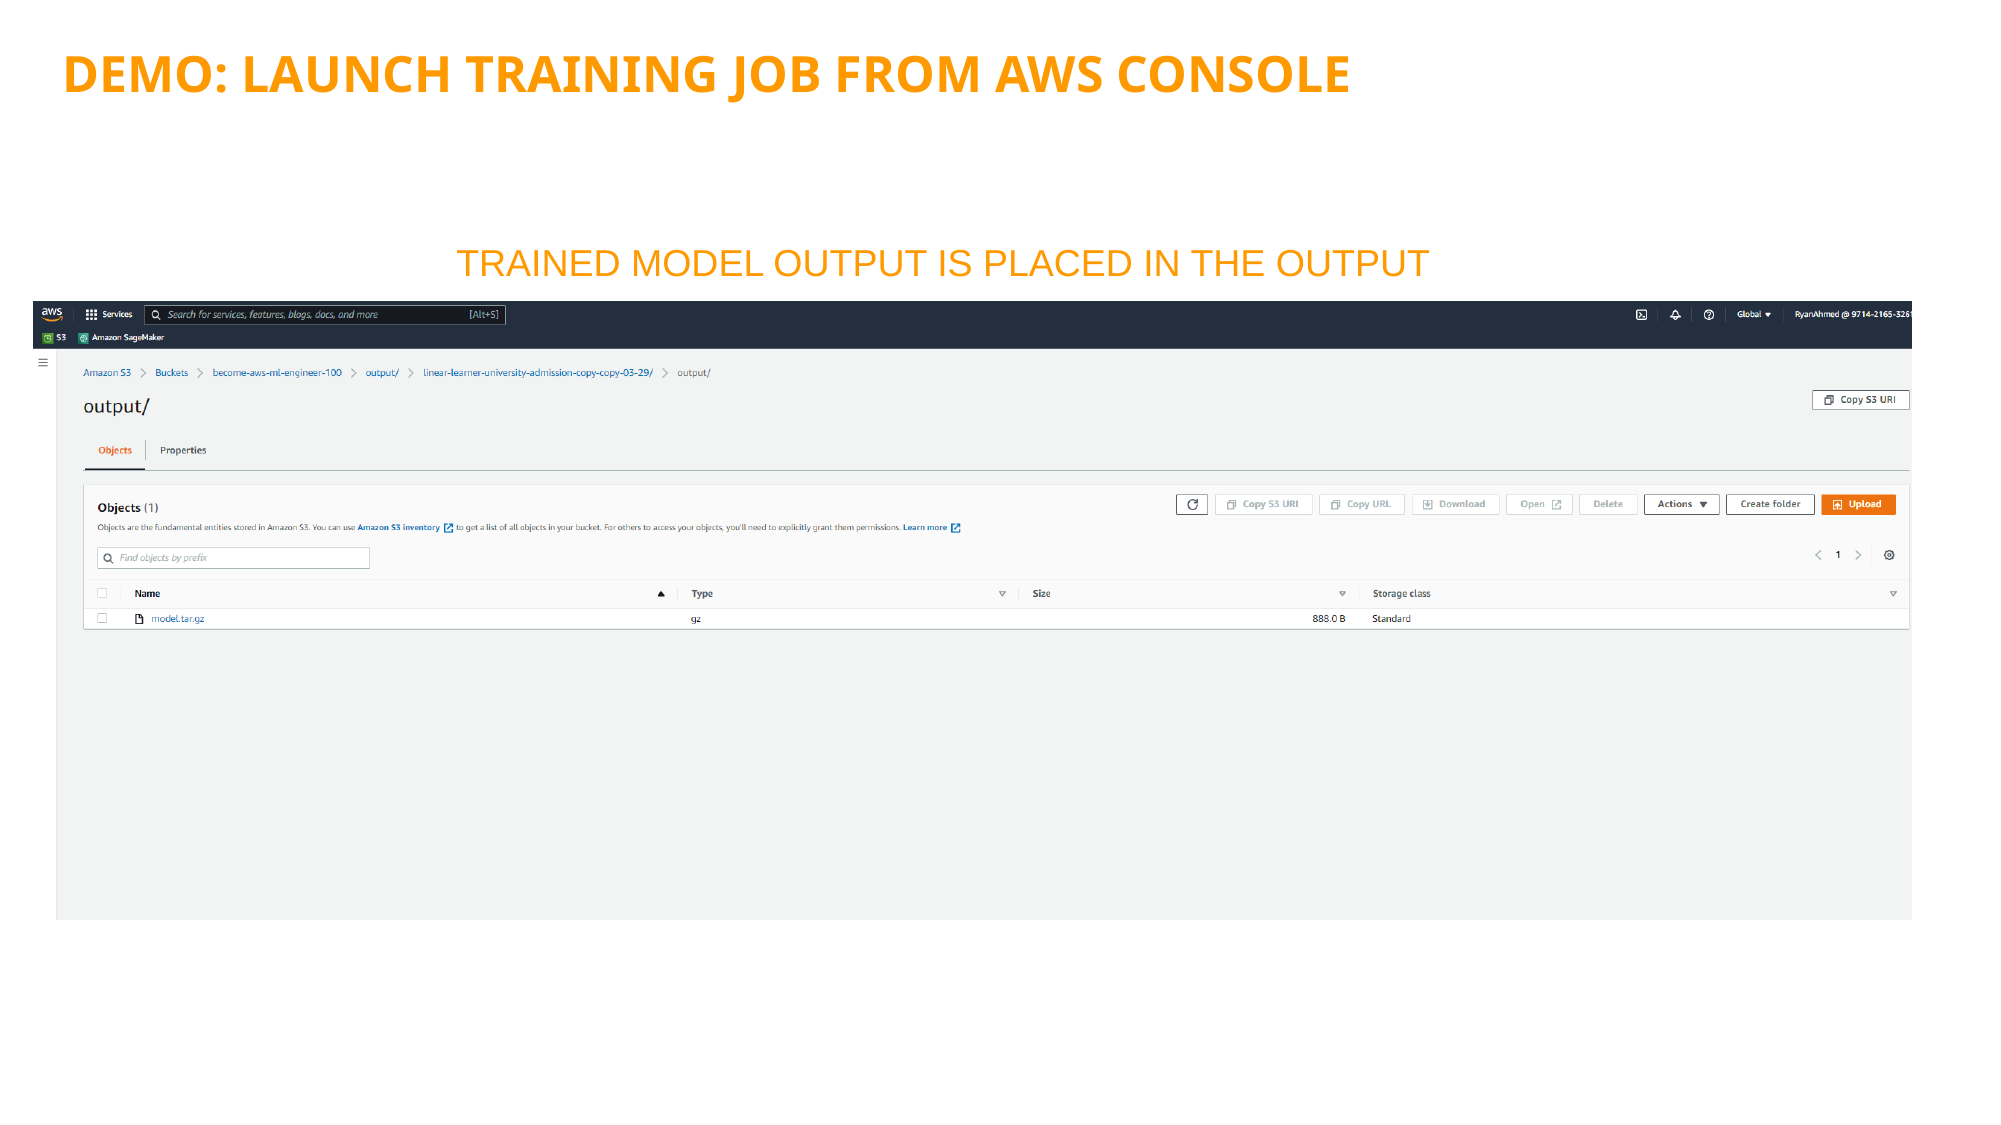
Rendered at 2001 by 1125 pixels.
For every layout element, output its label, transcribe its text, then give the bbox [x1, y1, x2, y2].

picture [33, 301, 1912, 920]
text_box DEMO: LAUNCH TRAINING JOB FROM AWS CONSOLE [55, 34, 1668, 110]
text_box TRAINED MODEL OUTPUT IS PLACED IN THE OUTPUT [247, 231, 1640, 292]
